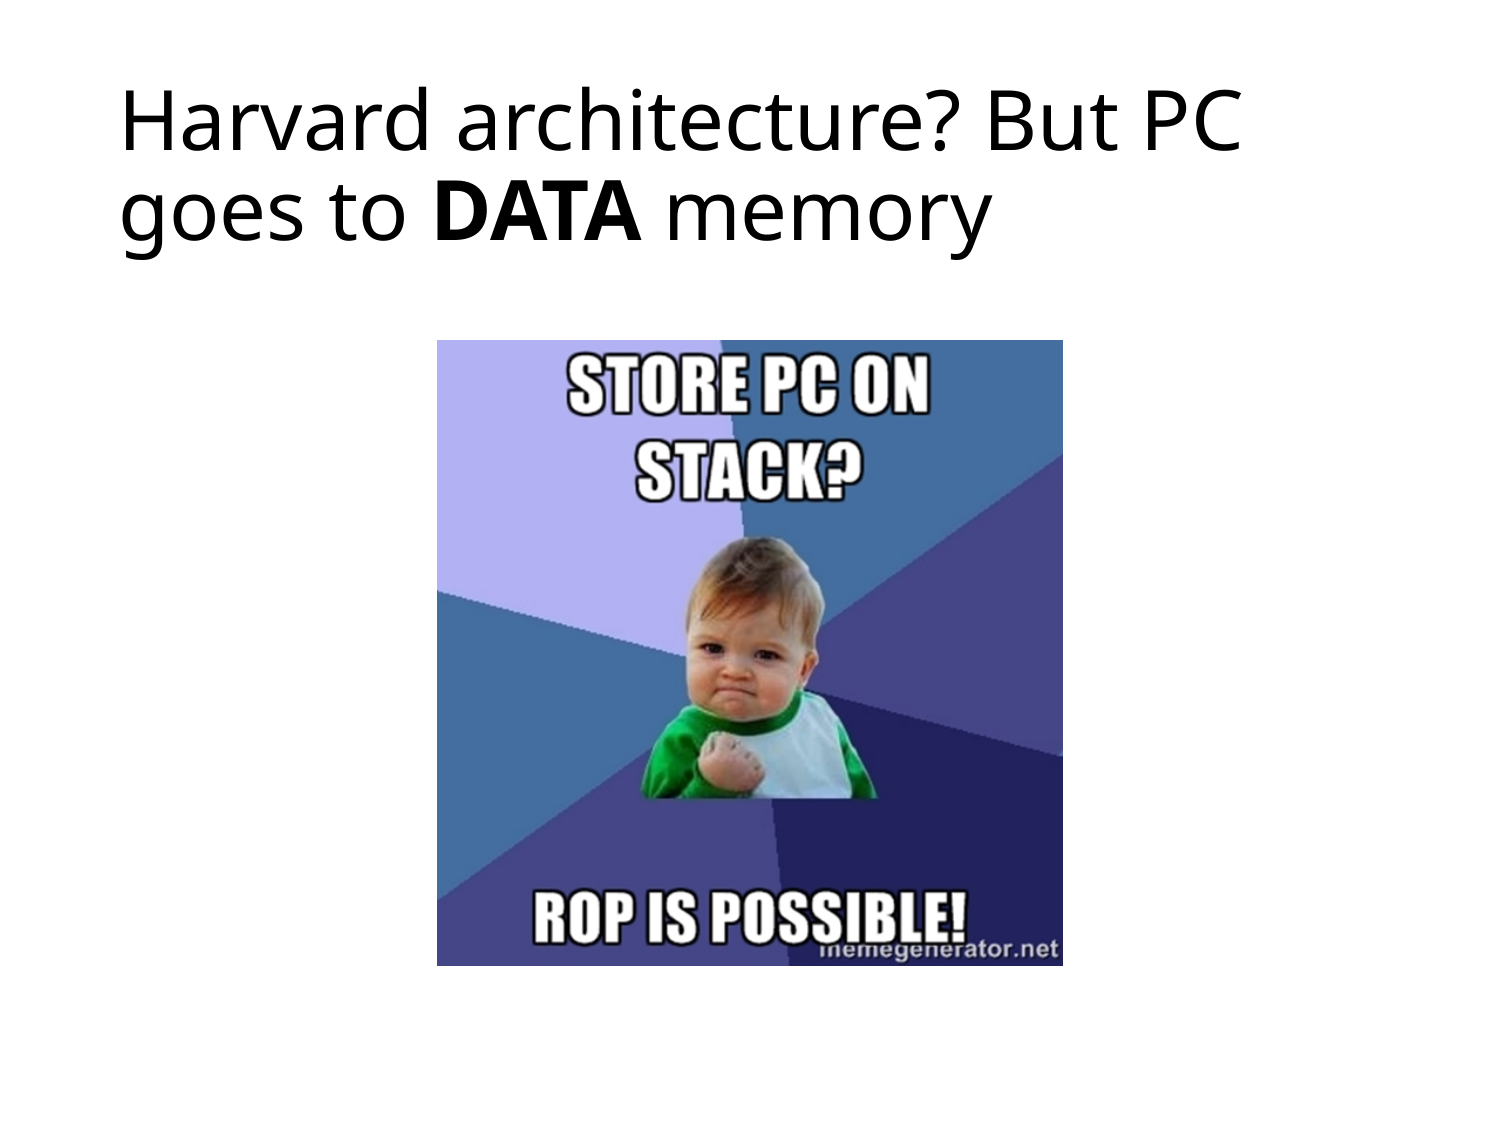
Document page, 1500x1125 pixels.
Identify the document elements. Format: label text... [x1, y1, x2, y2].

picture [437, 340, 1063, 966]
title Harvard architecture? But PC goes to DATA memory [103, 59, 1397, 278]
